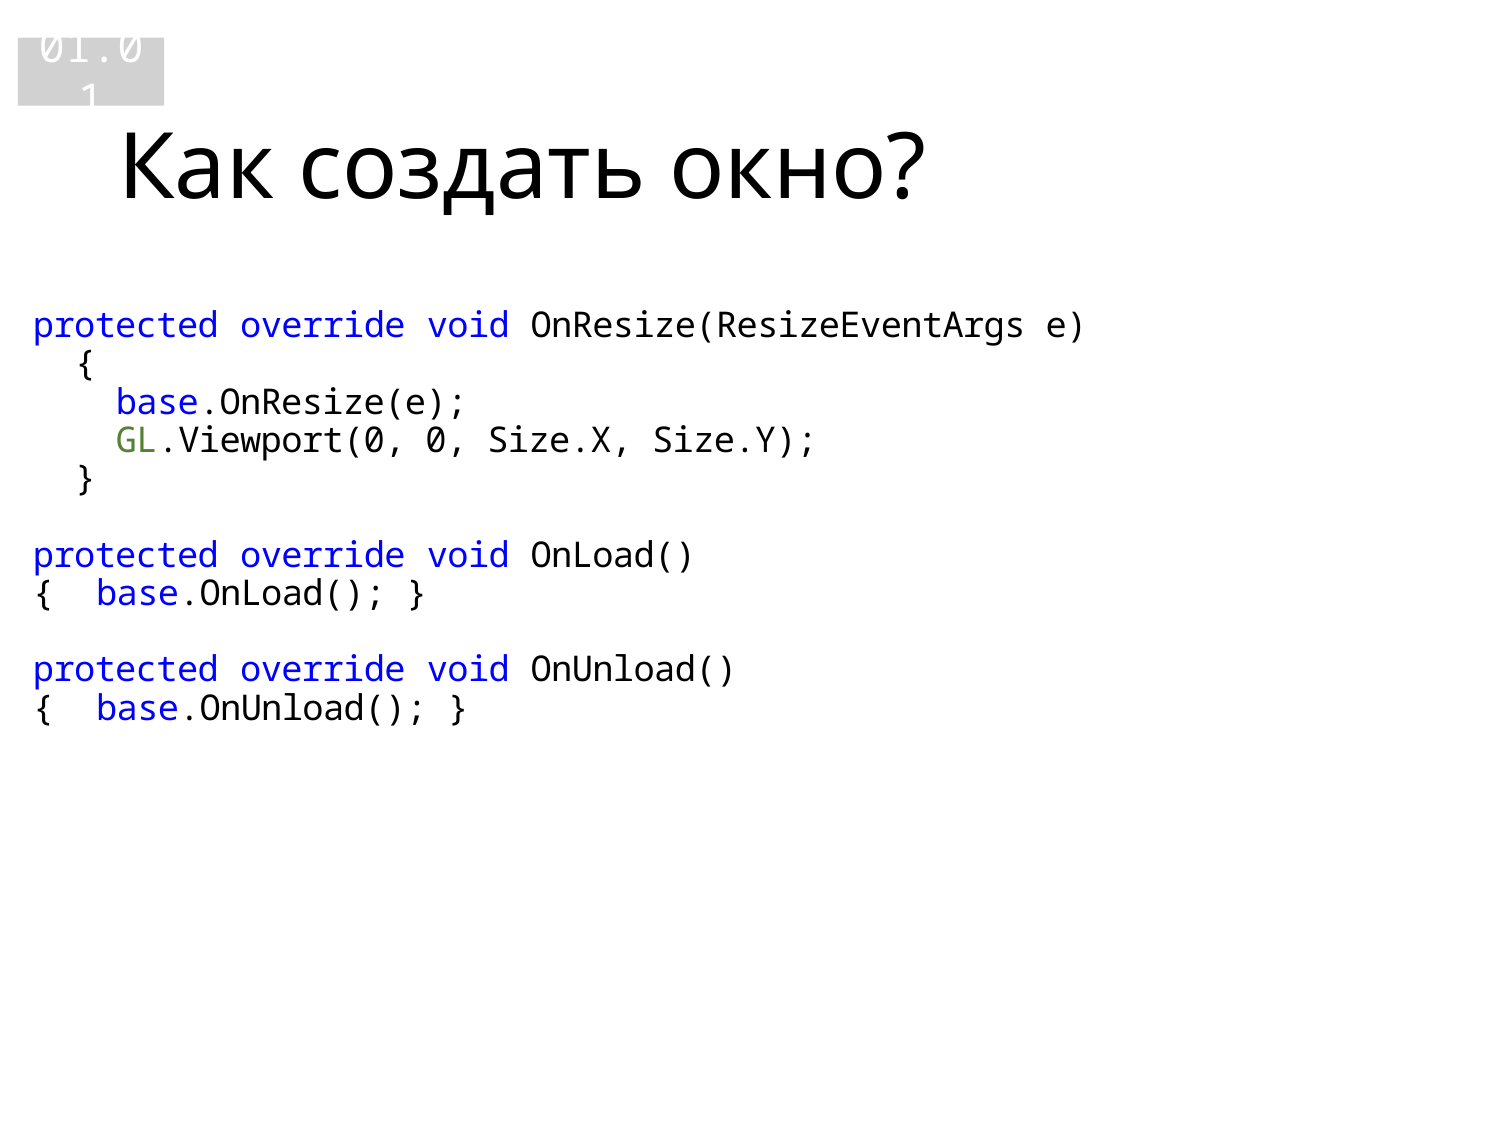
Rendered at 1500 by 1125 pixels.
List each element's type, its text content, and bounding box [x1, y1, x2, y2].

title Как создать окно? [103, 59, 1397, 278]
list protected override void OnResize(ResizeEventArgs e) { base.OnResize(e); GL.Viewport(0, 0, Size.X, Size.Y); } protected override void OnLoad() { base.OnLoad(); } protected override void OnUnload() { base.OnUnload(); } [17, 299, 1480, 1014]
text_box 01.01 [17, 37, 165, 106]
